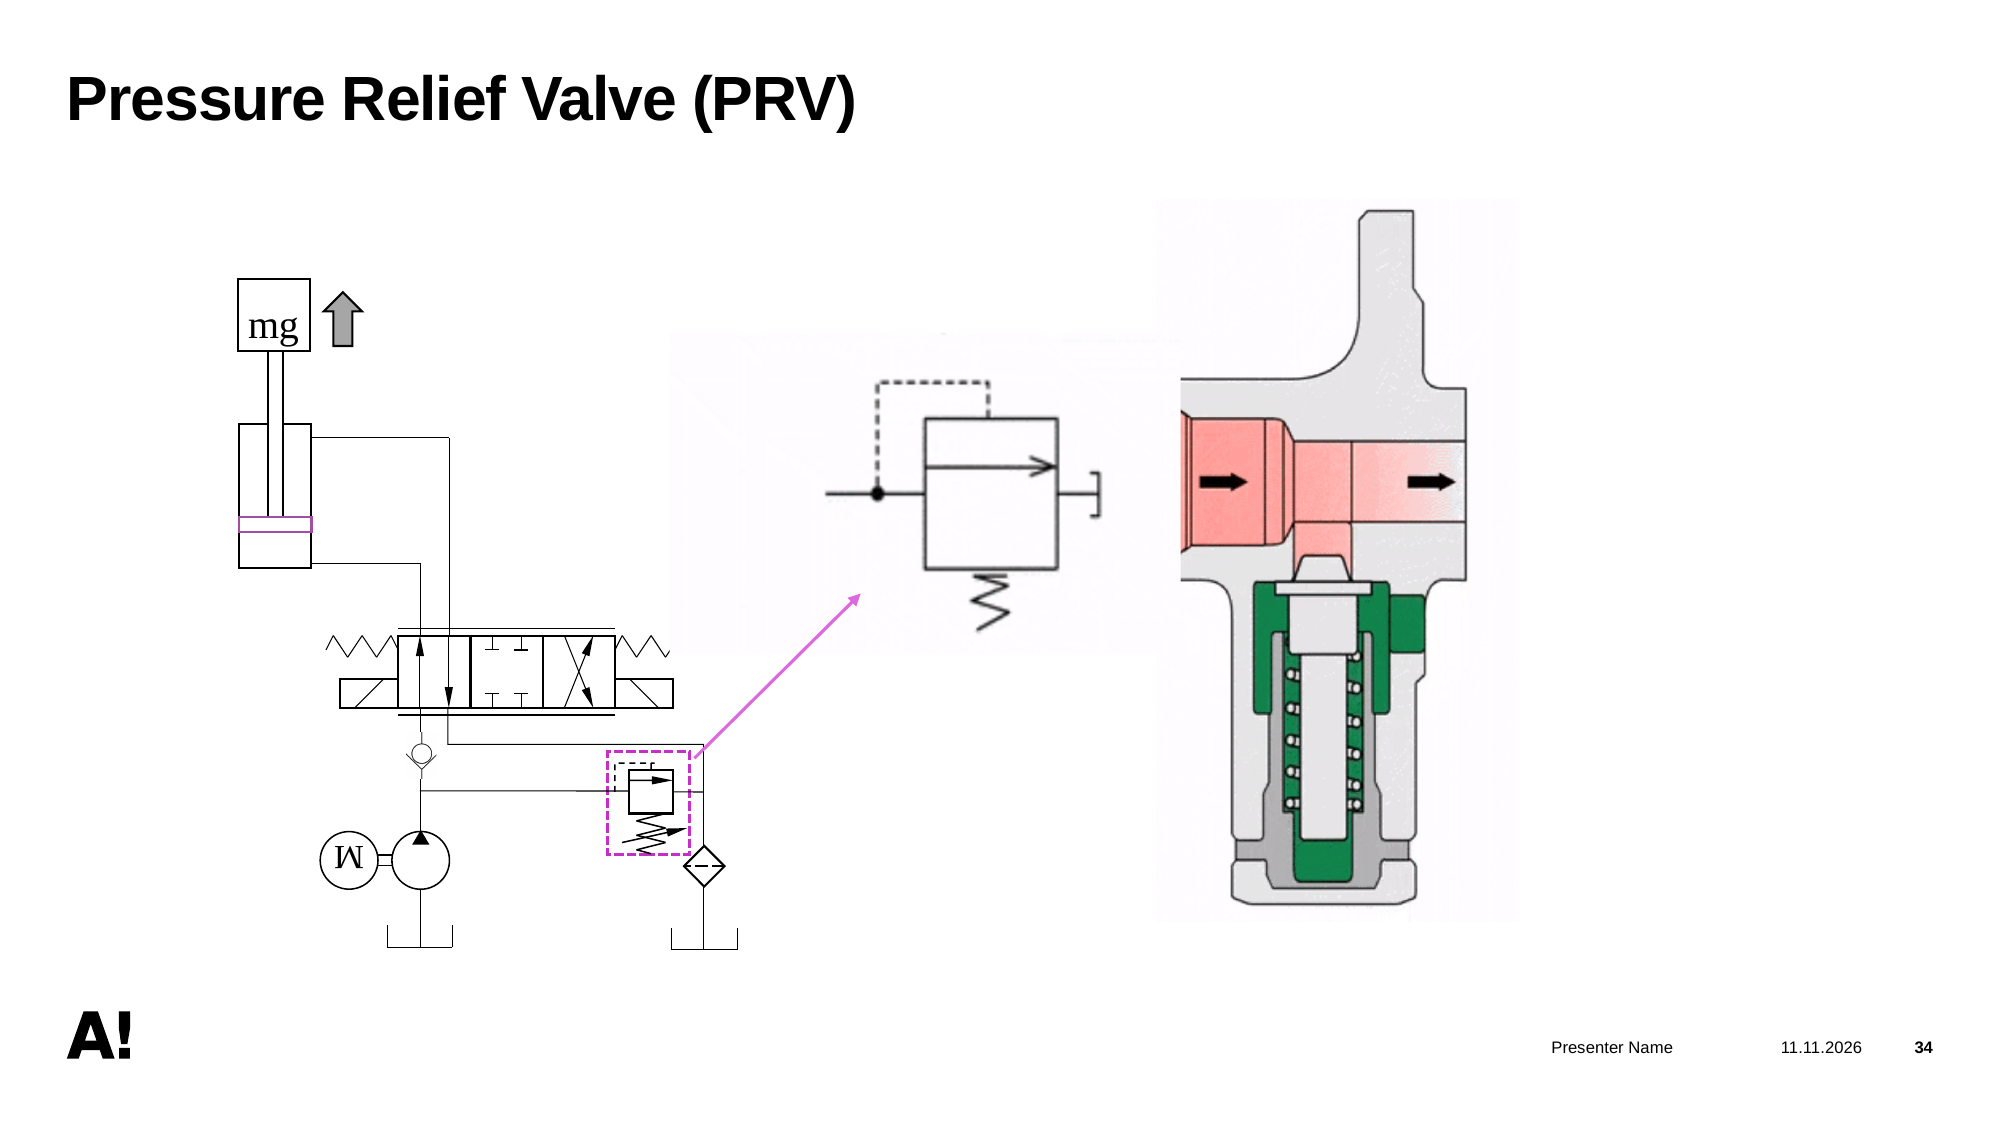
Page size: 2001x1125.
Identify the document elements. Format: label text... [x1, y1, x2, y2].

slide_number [1674, 1035, 1862, 1059]
picture [738, 199, 1699, 922]
title Pressure Relief Valve (PRV) [66, 66, 1933, 244]
slide_number 34 [1862, 1035, 1933, 1059]
footer Presenter Name [208, 1035, 1674, 1059]
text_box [237, 278, 738, 950]
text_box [694, 593, 861, 759]
